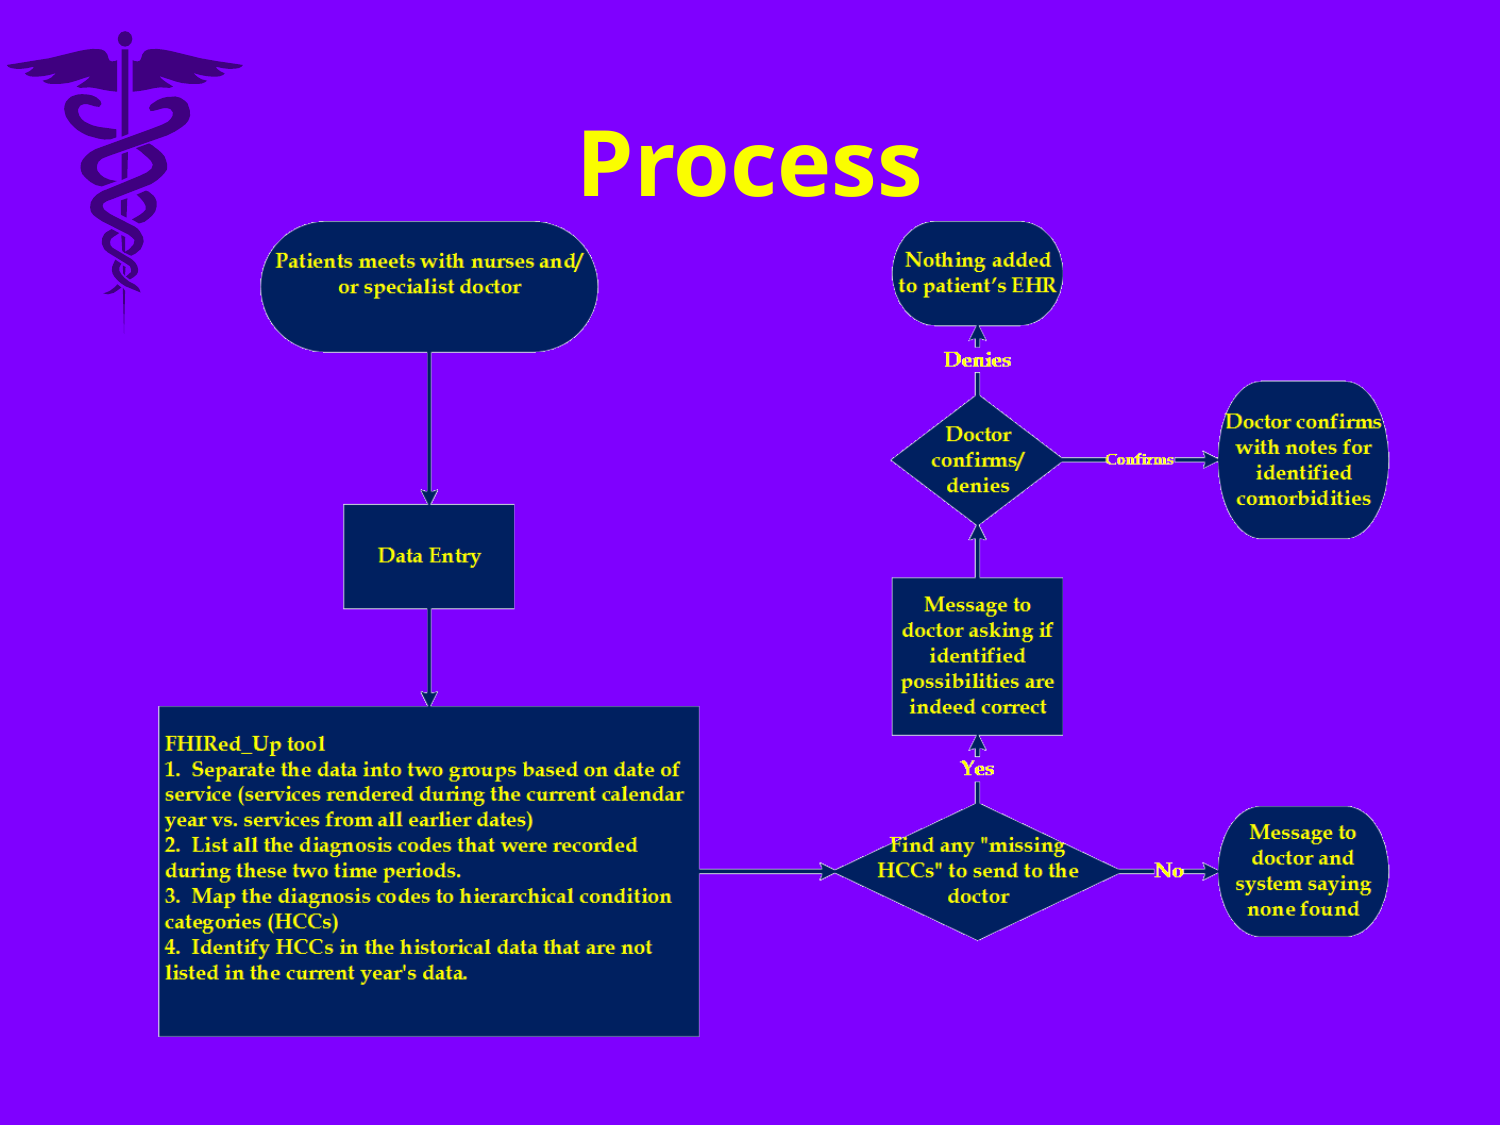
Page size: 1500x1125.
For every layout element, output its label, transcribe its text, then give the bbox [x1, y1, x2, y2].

title Process [249, 65, 1388, 219]
picture [153, 221, 1401, 1038]
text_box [6, 30, 244, 335]
